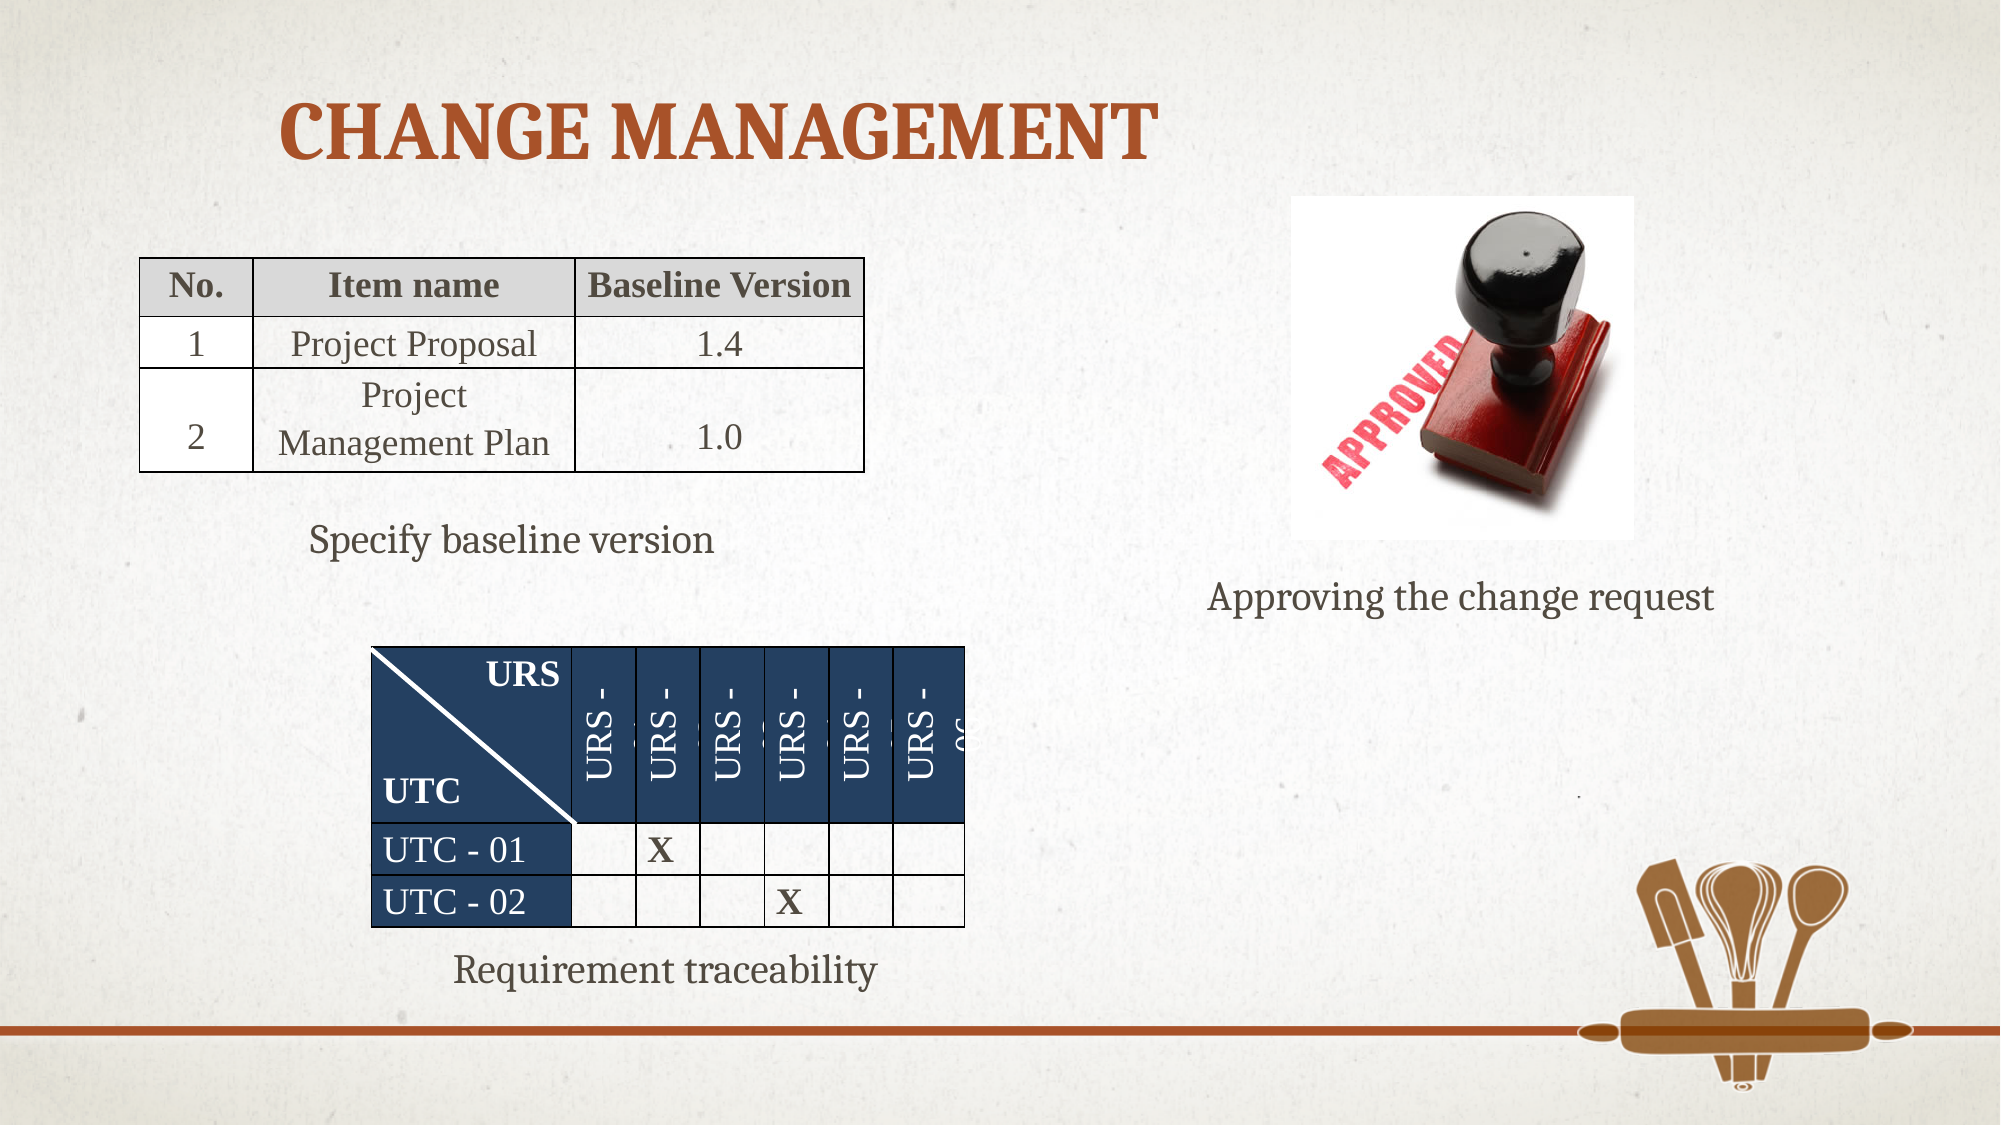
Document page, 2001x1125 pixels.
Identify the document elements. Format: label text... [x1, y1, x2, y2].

table_cell [830, 876, 892, 926]
table_header URS - 06 [894, 648, 964, 822]
table_header Baseline Version [576, 259, 863, 316]
table_cell Project Management Plan [254, 369, 574, 471]
table_header Item name [254, 259, 574, 316]
table_cell Project Proposal [254, 317, 574, 367]
table_cell UTC - 02 [372, 876, 571, 926]
table_cell [572, 876, 635, 926]
table_header URS UTC [372, 648, 571, 822]
table_header URS - 02 [637, 648, 699, 822]
table_cell 1.0 [576, 369, 863, 471]
table_cell X [765, 876, 828, 926]
list Specify baseline version [287, 510, 762, 577]
table_cell X [637, 824, 699, 874]
table_cell 1 [140, 317, 252, 367]
table_cell [894, 824, 964, 874]
table_cell 1.4 [576, 317, 863, 367]
table_cell 2 [140, 369, 252, 471]
table_cell [701, 824, 764, 874]
table_header URS - 04 [765, 648, 828, 822]
table_cell [637, 876, 699, 926]
table_cell UTC - 01 [372, 824, 571, 874]
table_header URS - 03 [701, 648, 764, 822]
picture [0, 0, 2001, 1125]
text_box Approving the change request [1192, 561, 1789, 627]
text_box Requirement traceability [438, 934, 930, 999]
table_cell [894, 876, 964, 926]
table_header No. [140, 259, 252, 316]
table_cell [701, 876, 764, 926]
table_cell [765, 824, 828, 874]
table_cell [830, 824, 892, 874]
table_header URS - 01 [572, 648, 635, 822]
table_cell [572, 824, 635, 874]
table_header URS - 05 [830, 648, 892, 822]
list Change management [264, 80, 1217, 186]
